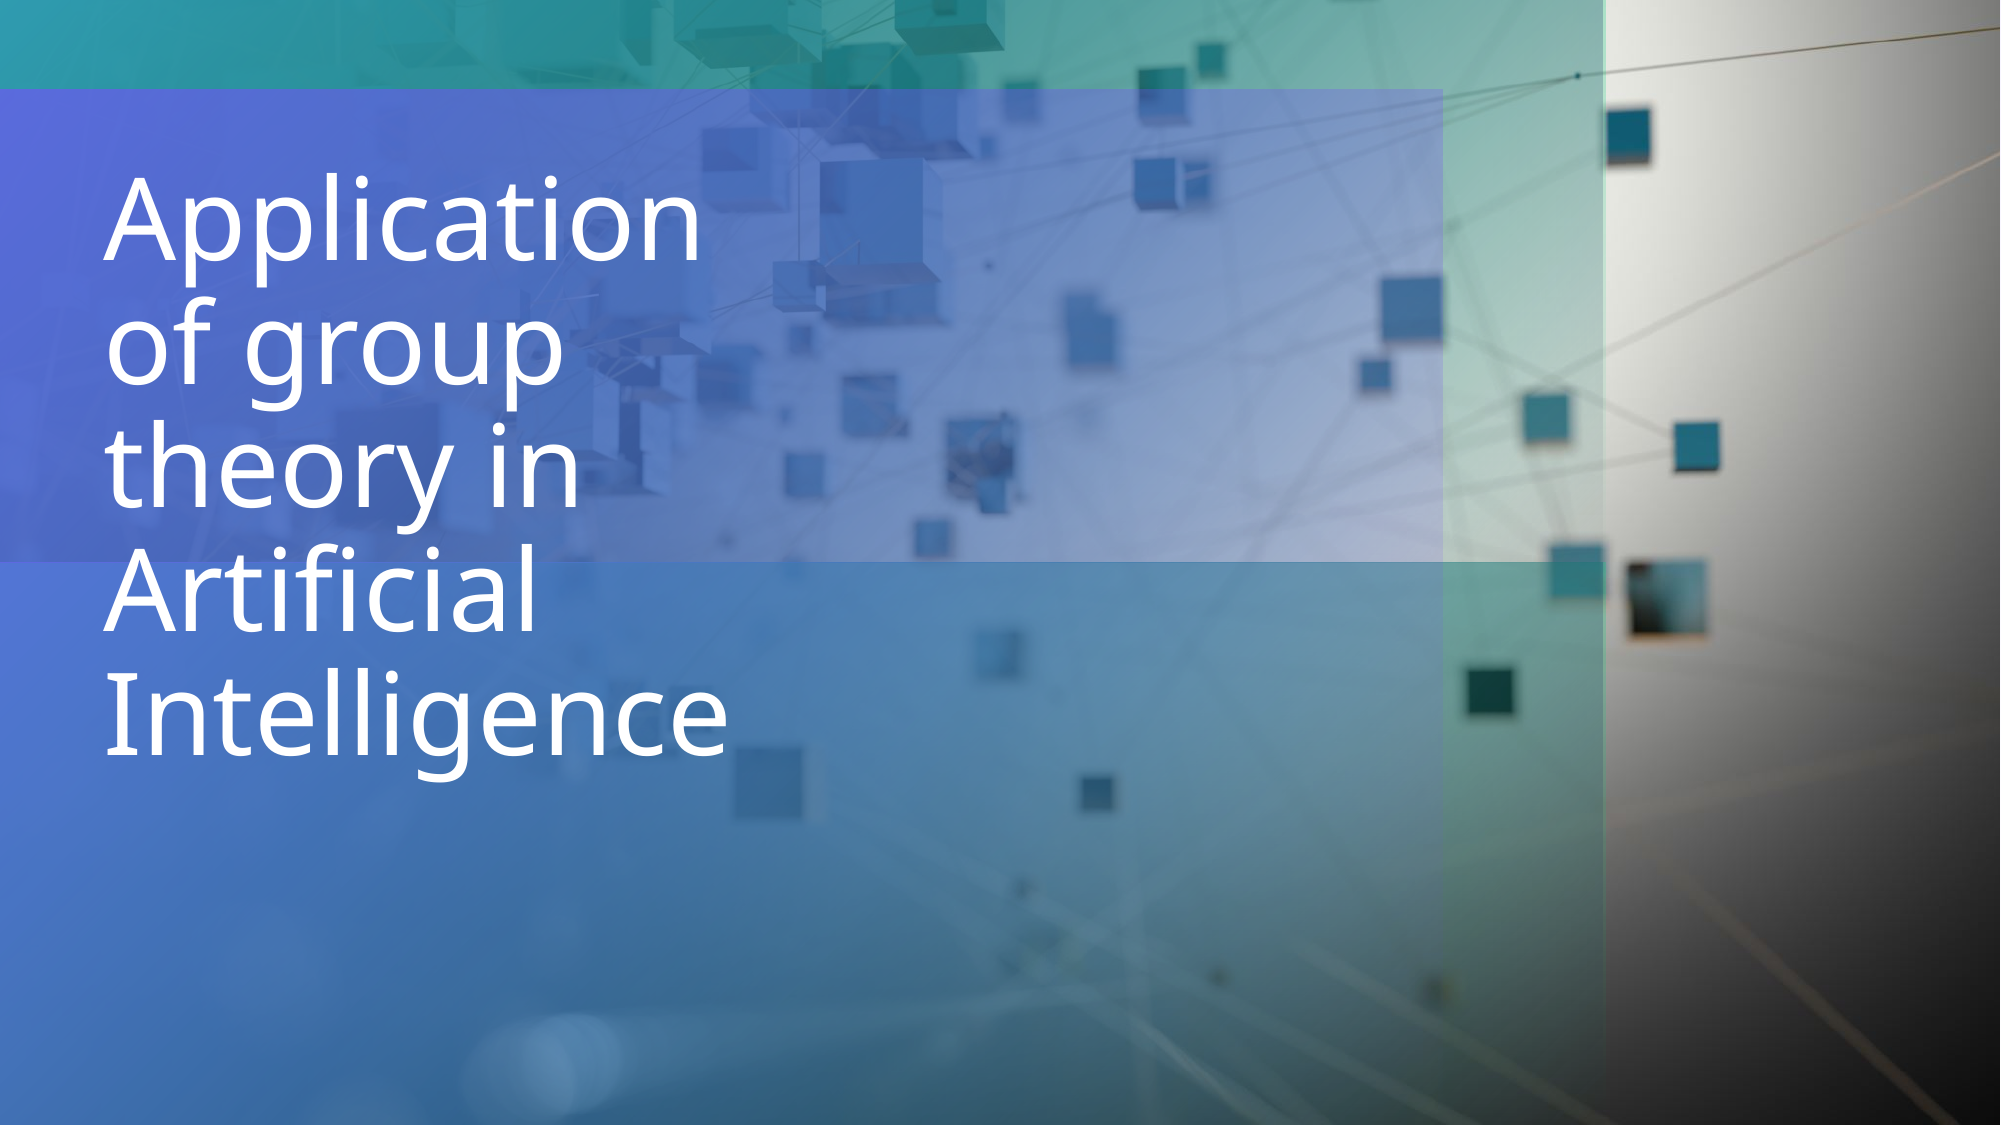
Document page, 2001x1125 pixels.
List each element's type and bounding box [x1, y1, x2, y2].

text_box [0, 0, 1606, 1125]
picture [1606, 0, 2000, 1125]
